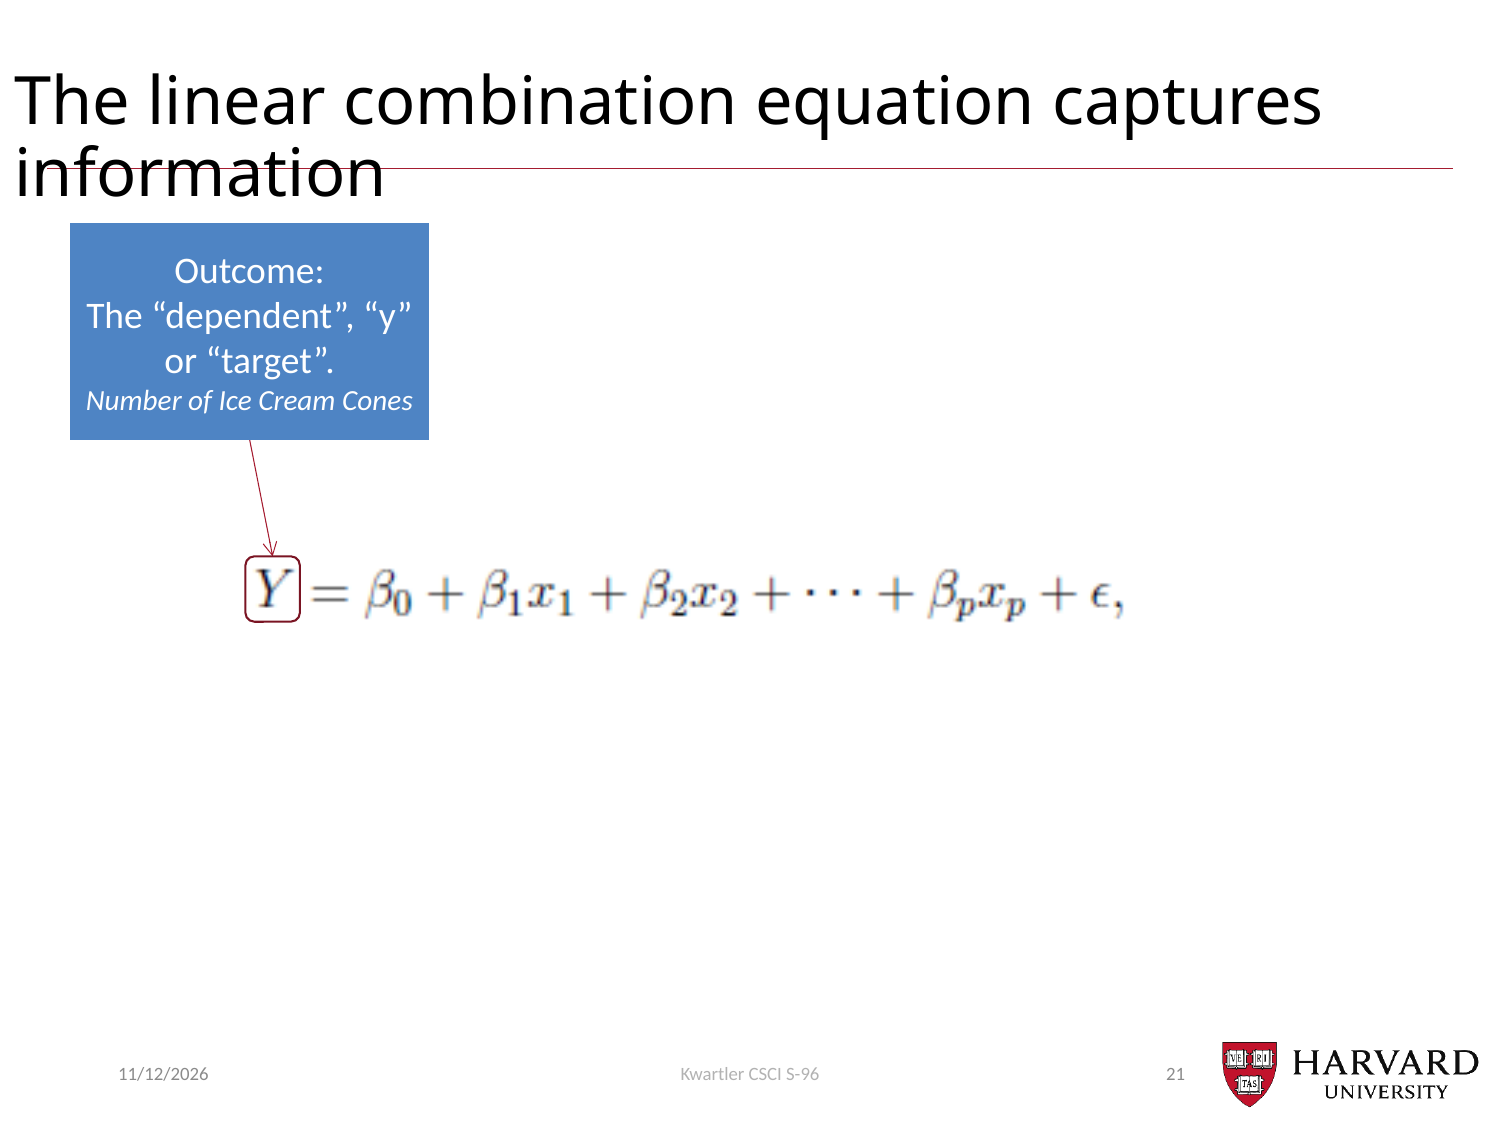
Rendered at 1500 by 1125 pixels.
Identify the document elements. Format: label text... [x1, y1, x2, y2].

picture [1200, 1024, 1500, 1125]
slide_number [103, 1042, 441, 1103]
picture [174, 524, 1201, 663]
text_box Outcome: The “dependent”, “y” or “target”. Number of Ice Cream Cones [70, 223, 429, 440]
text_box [249, 438, 273, 557]
title The linear combination equation captures information [0, 59, 1500, 157]
slide_number 21 [1059, 1042, 1200, 1103]
footer Kwartler CSCI S-96 [496, 1042, 1004, 1103]
